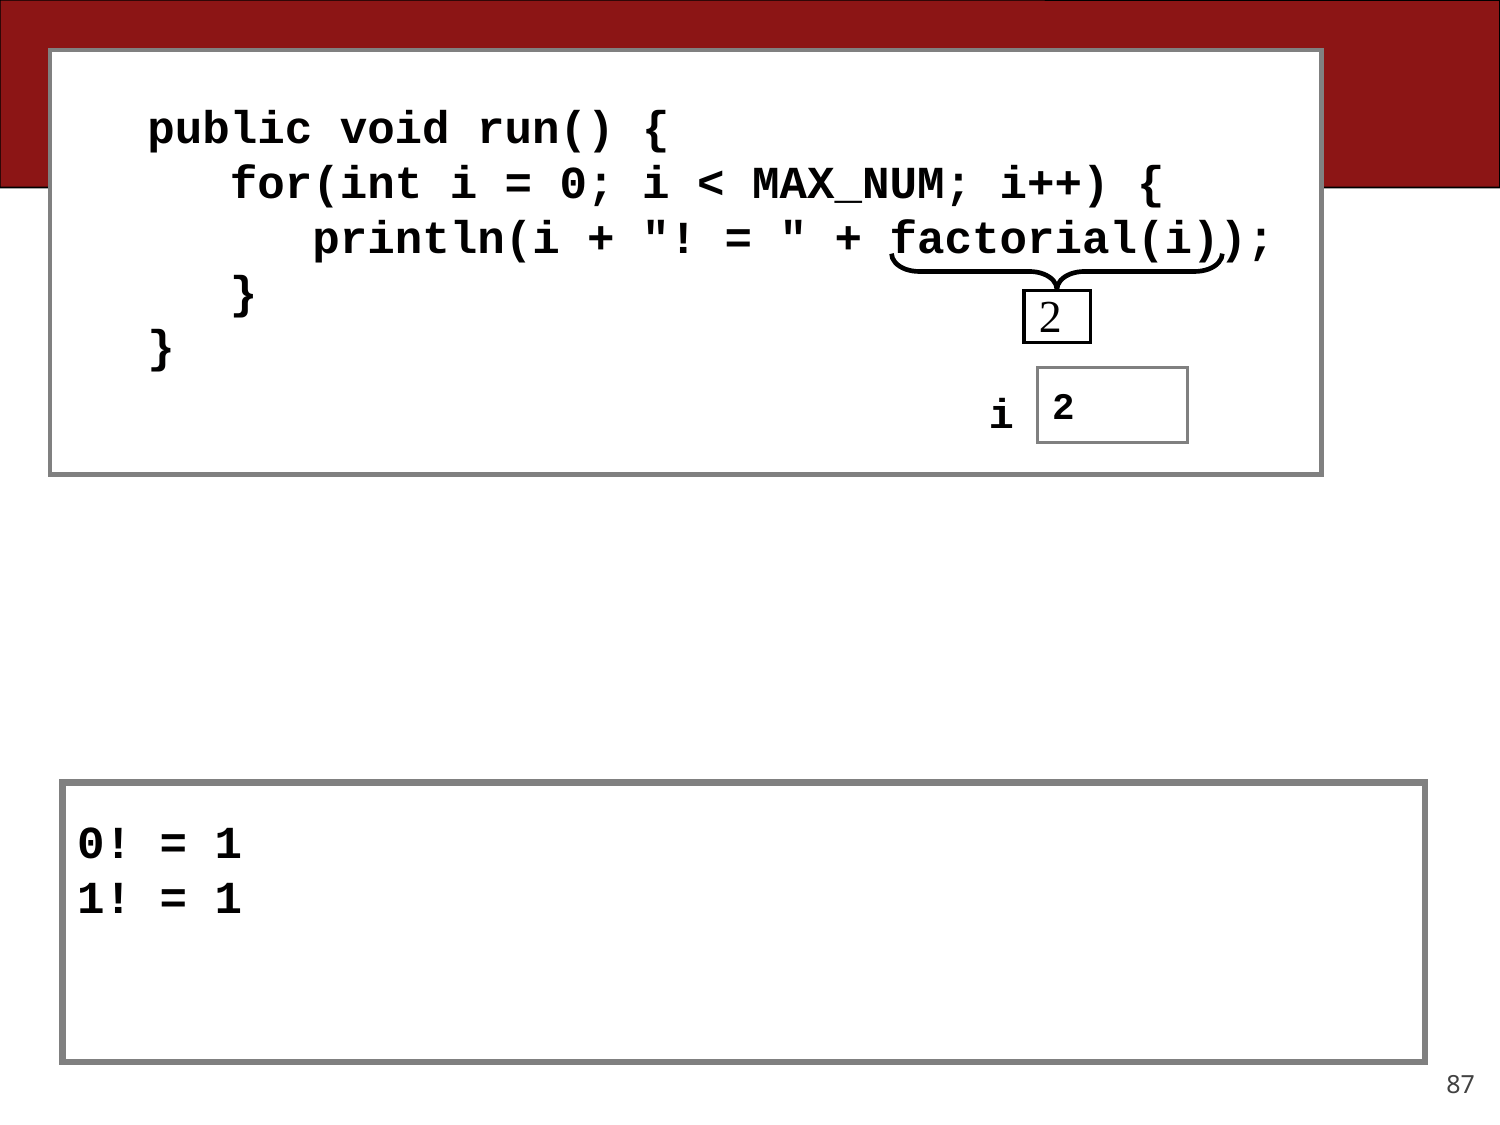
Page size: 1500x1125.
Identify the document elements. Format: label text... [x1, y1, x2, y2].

text_box 0! = 1 1! = 1 [62, 782, 1425, 1063]
text_box i [974, 379, 1050, 445]
text_box [891, 253, 1223, 290]
text_box 2 [1023, 290, 1091, 343]
text_box public void run() { for(int i = 0; i < MAX_NUM; i++) { println(i + "! = " + factorial(i)); } } [49, 49, 1322, 475]
text_box 2 [1037, 367, 1188, 443]
